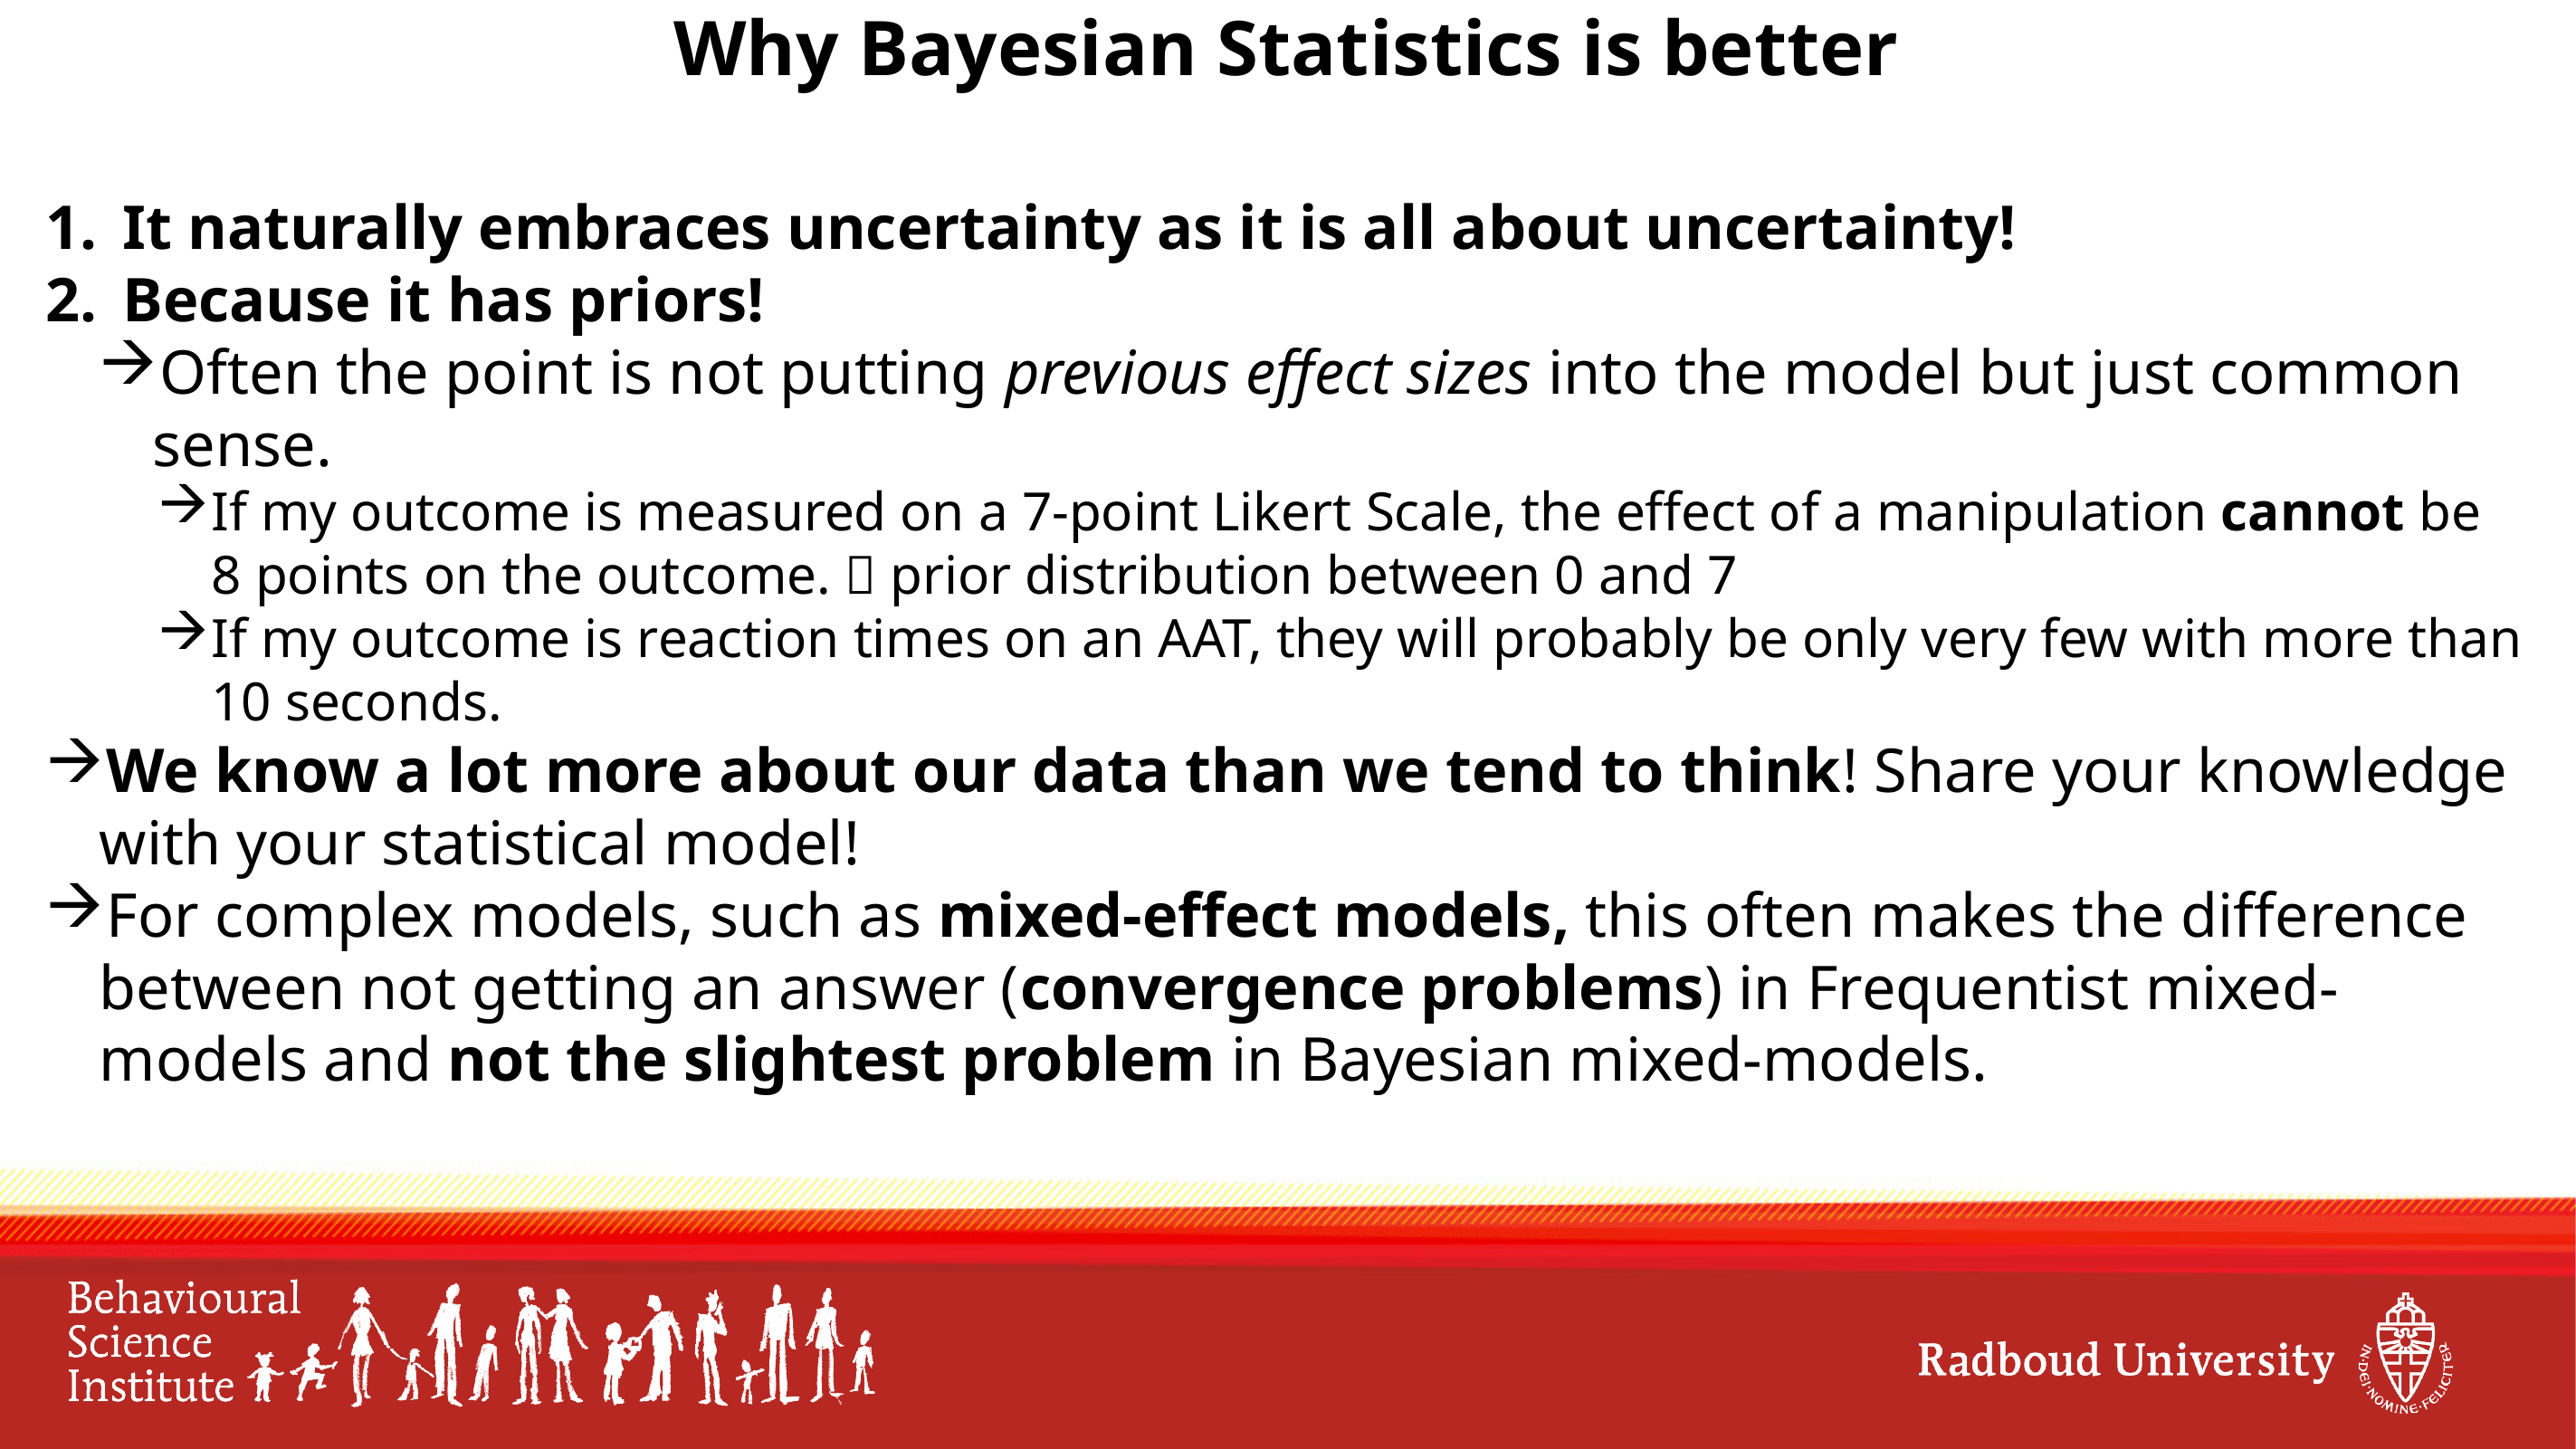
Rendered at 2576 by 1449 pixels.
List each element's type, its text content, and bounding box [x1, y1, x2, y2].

list It naturally embraces uncertainty as it is all about uncertainty! Because it has priors! Often the point is not putting previous effect sizes into the model but just common sense. If my outcome is measured on a 7-point Likert Scale, the effect of a manipulation cannot be 8 points on the outcome.  prior distribution between 0 and 7 If my outcome is reaction times on an AAT, they will probably be only very few with more than 10 seconds. We know a lot more about our data than we tend to think! Share your knowledge with your statistical model! For complex models, such as mixed-effect models, this often makes the difference between not getting an answer (convergence problems) in Frequentist mixed-models and not the slightest problem in Bayesian mixed-models. [40, 183, 2530, 1168]
picture [0, 204, 2576, 1449]
title Why Bayesian Statistics is better [0, 0, 2576, 204]
